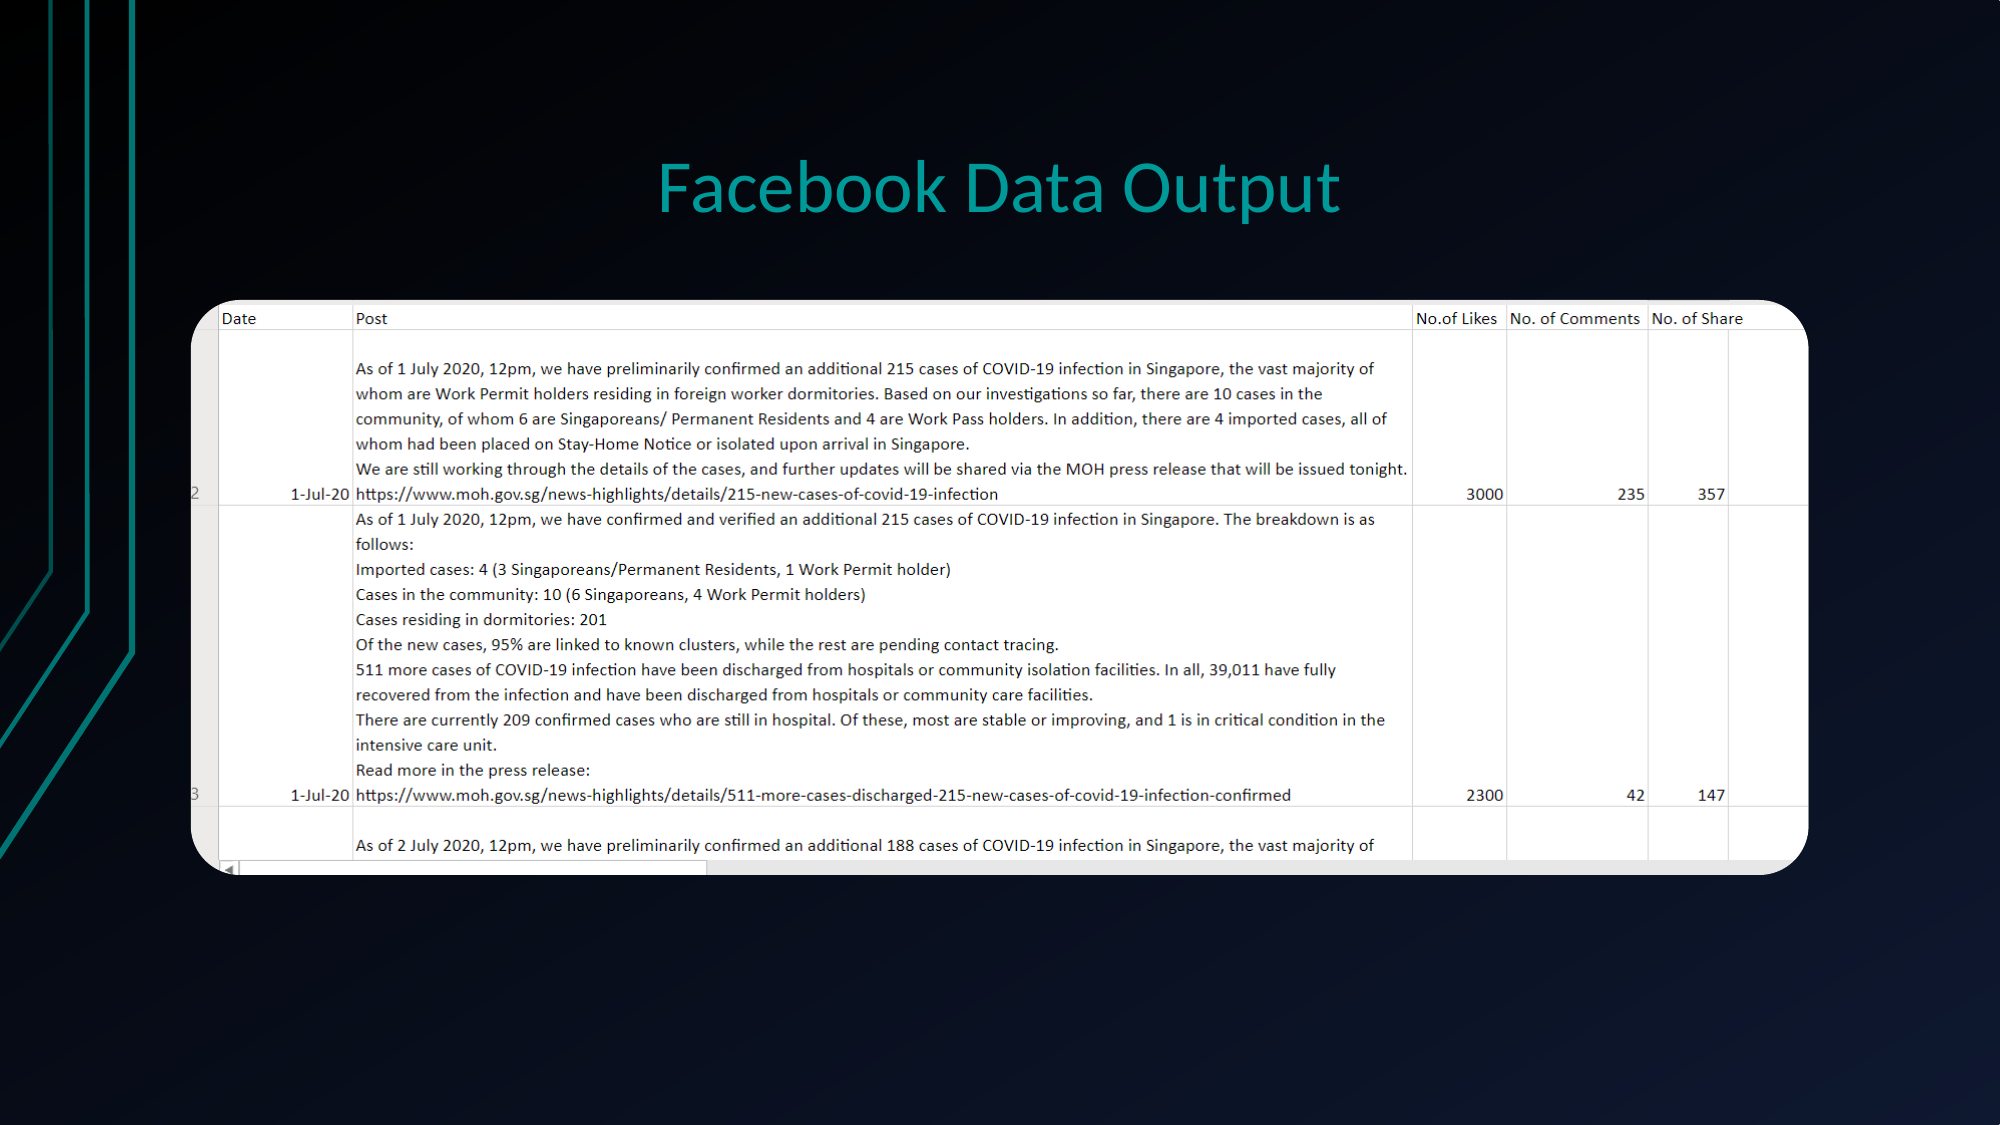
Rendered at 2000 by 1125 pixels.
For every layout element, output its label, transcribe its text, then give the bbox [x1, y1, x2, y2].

title Facebook Data Output [149, 37, 1850, 239]
picture [190, 299, 1809, 876]
